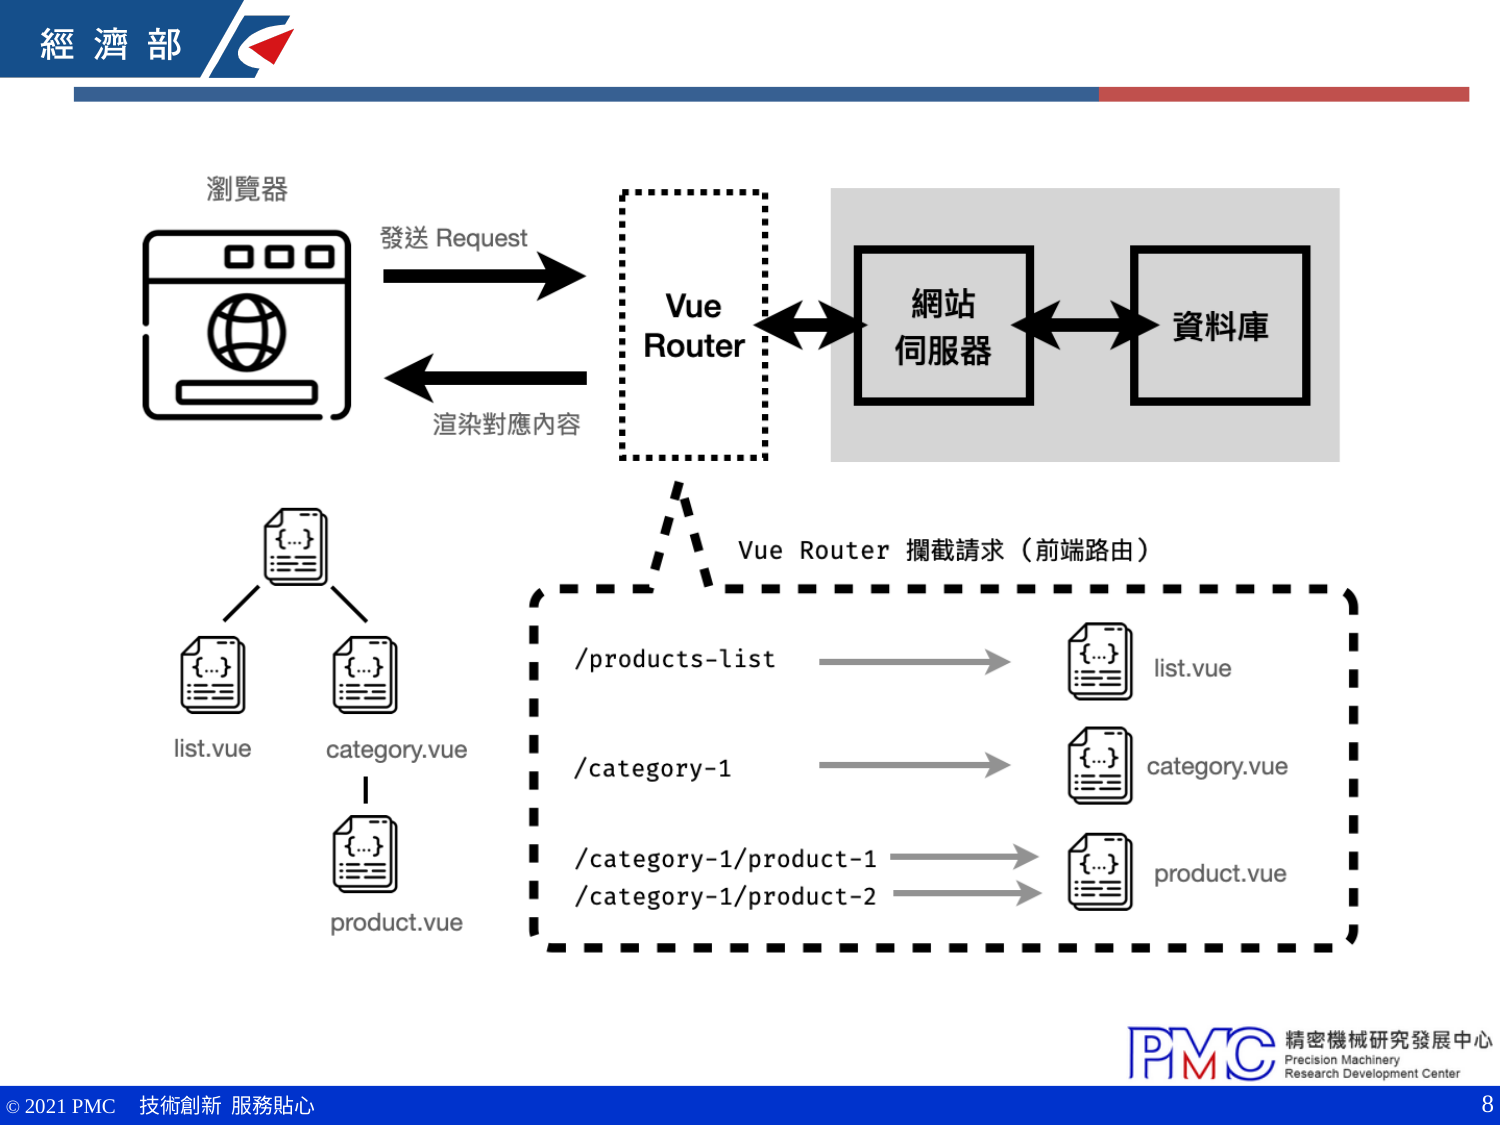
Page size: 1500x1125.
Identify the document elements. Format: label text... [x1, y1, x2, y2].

picture [128, 160, 1372, 965]
picture [1126, 1024, 1493, 1083]
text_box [73, 86, 1470, 102]
picture [0, 0, 294, 78]
slide_number 8 [1439, 1086, 1500, 1124]
